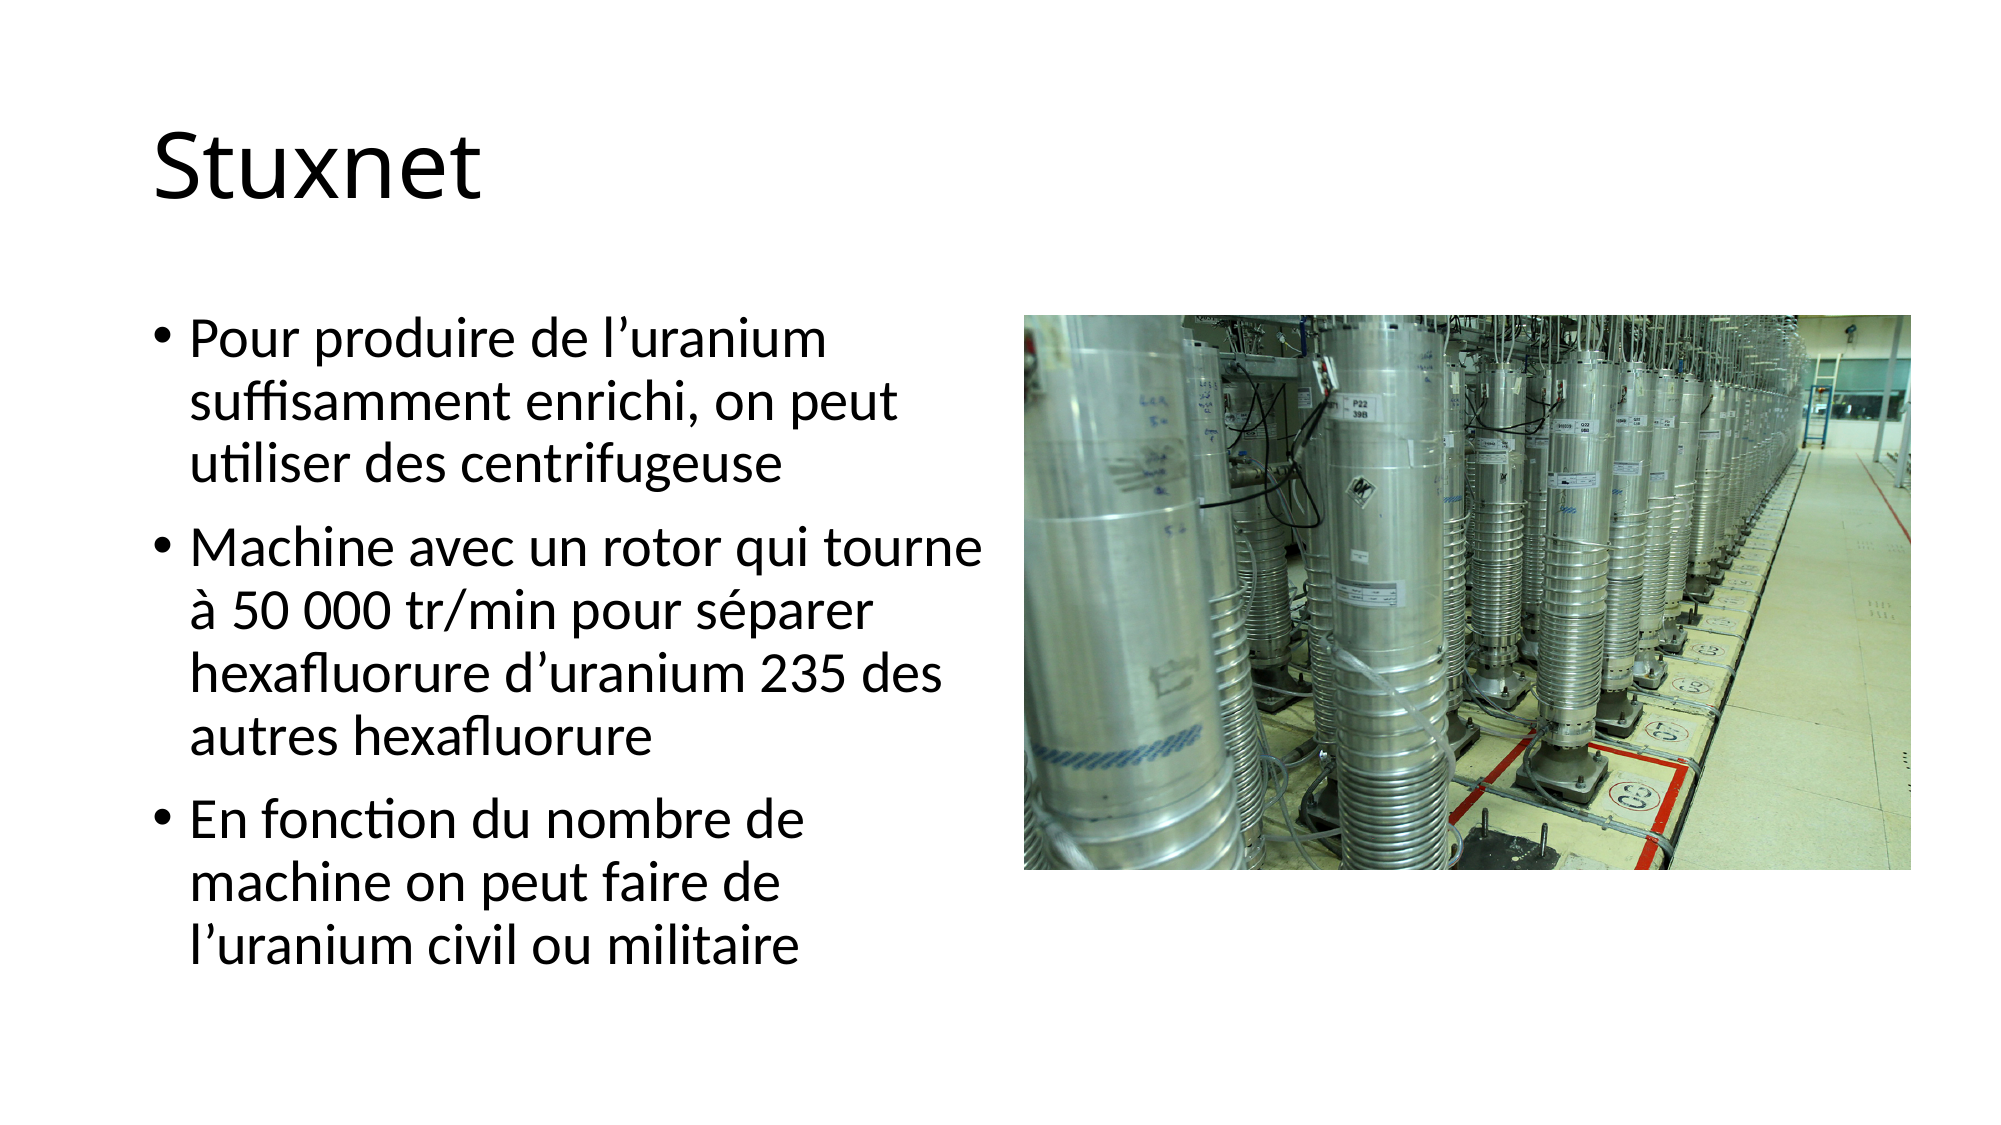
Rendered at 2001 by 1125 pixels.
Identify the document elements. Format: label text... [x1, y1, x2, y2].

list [1024, 315, 1911, 870]
text_box Pour produire de l’uranium suffisamment enrichi, on peut utiliser des centrifugeuse Machine avec un rotor qui tourne à 50 000 tr/min pour séparer hexafluorure d’uranium 235 des autres hexafluorure En fonction du nombre de machine on peut faire de l’uranium civil ou militaire [137, 299, 1025, 1014]
title Stuxnet [137, 59, 1863, 278]
